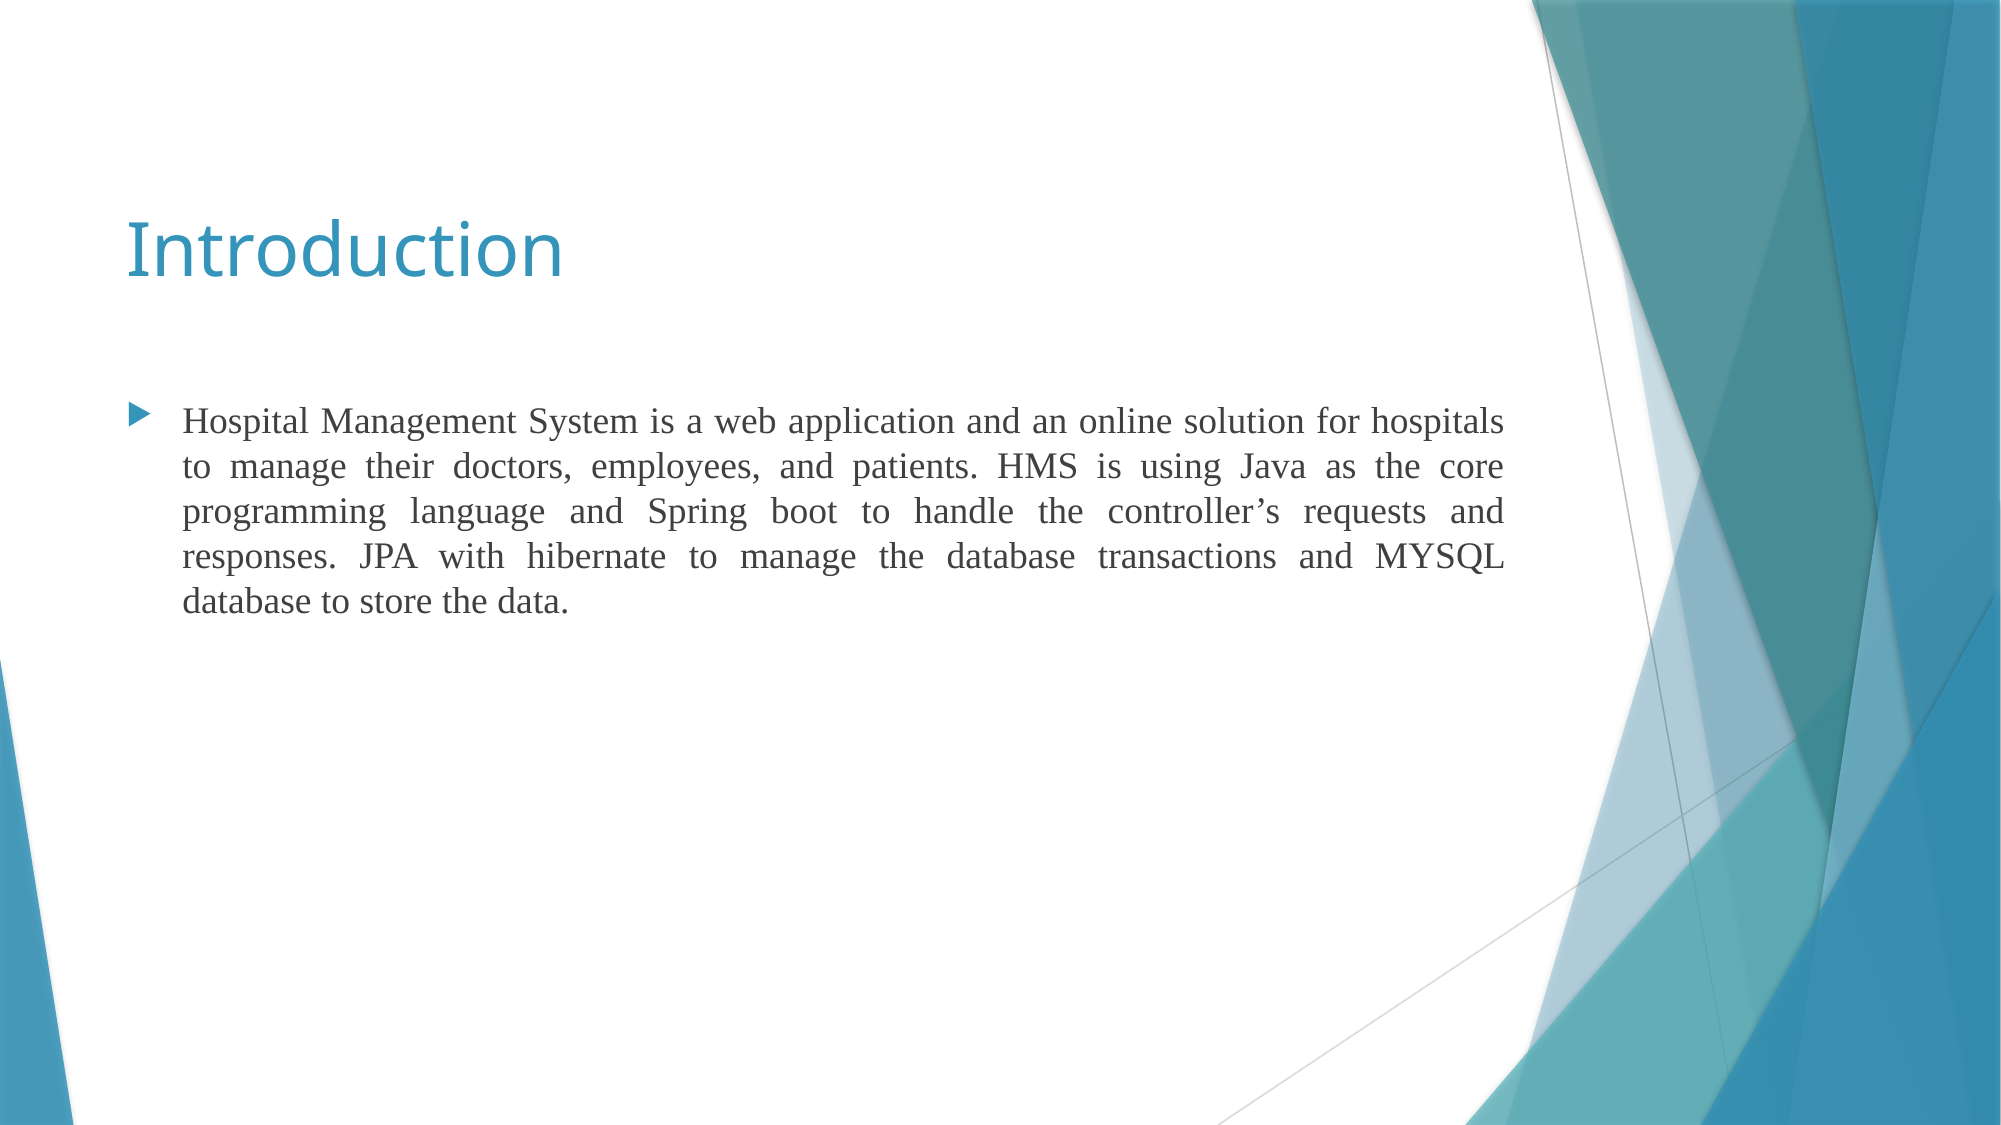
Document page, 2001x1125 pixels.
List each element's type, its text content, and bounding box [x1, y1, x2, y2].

list Hospital Management System is a web application and an online solution for hospitals to manage their doctors, employees, and patients. HMS is using Java as the core programming language and Spring boot to handle the controller’s requests and responses. JPA with hibernate to manage the database transactions and MYSQL database to store the data. [111, 388, 1522, 758]
title Introduction [111, 194, 1522, 368]
